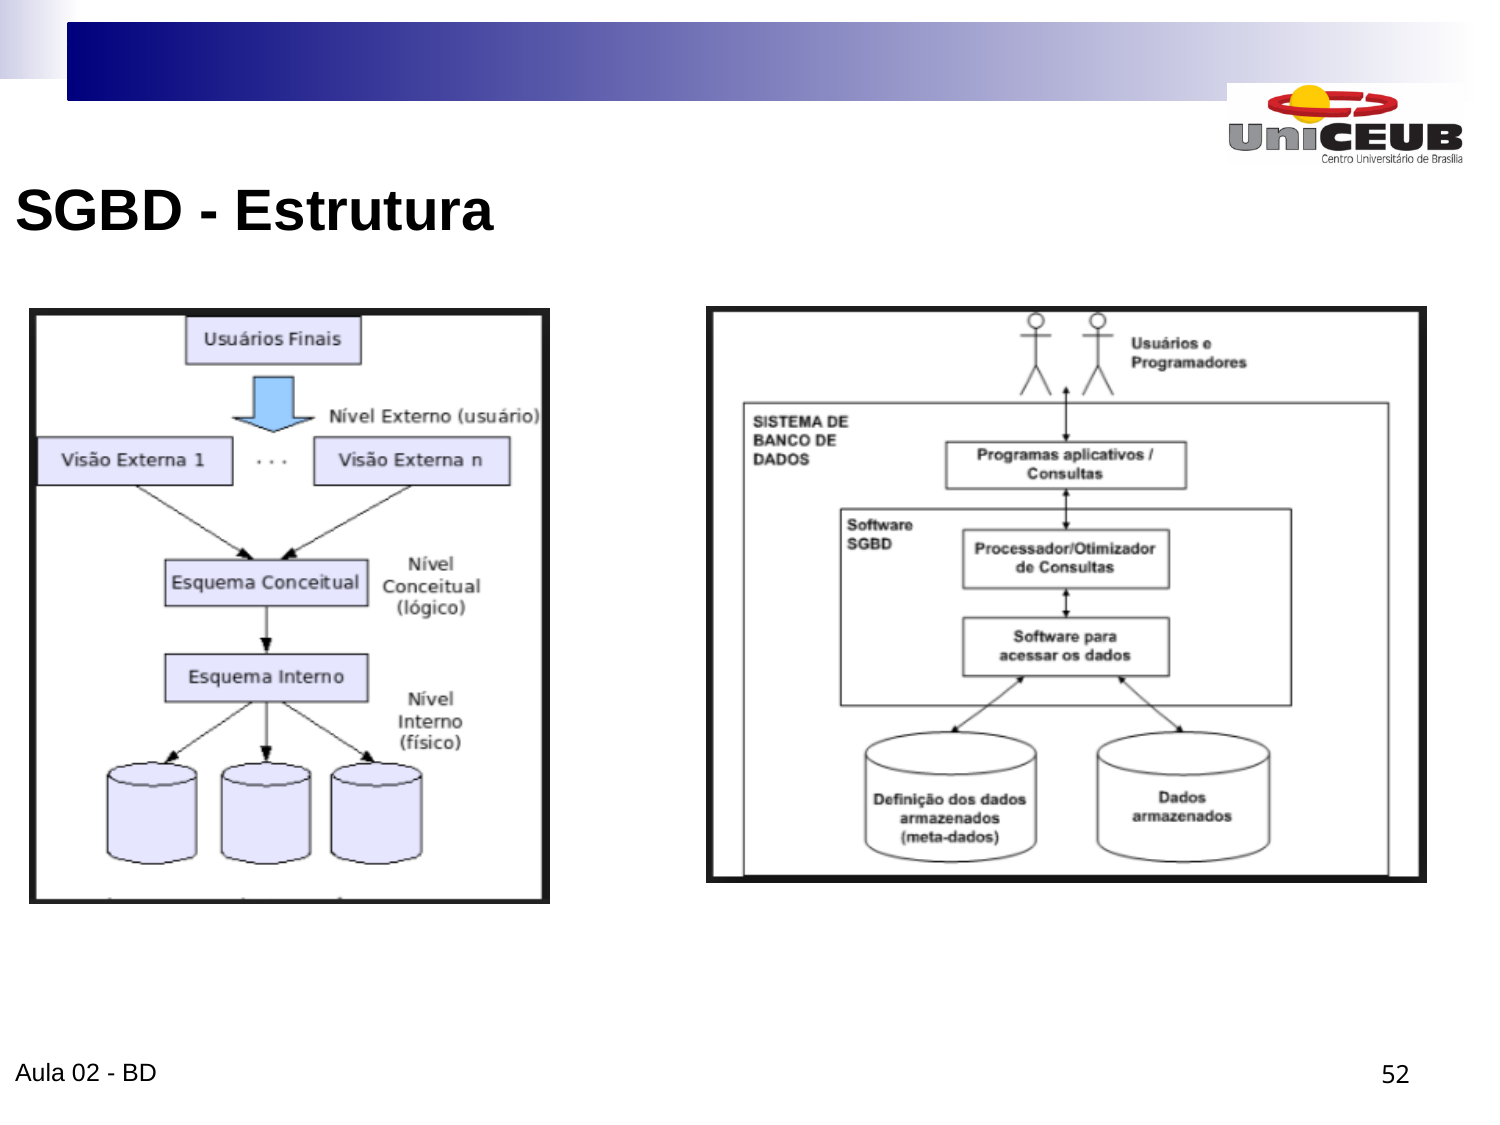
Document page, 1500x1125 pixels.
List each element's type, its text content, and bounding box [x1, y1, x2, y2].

text_box ‹#› [1074, 1024, 1425, 1100]
picture [1227, 83, 1464, 165]
picture [705, 306, 1427, 884]
title SGBD - Estrutura [0, 175, 1275, 238]
text_box Aula 02 - BD [0, 1018, 475, 1094]
picture [29, 308, 550, 905]
